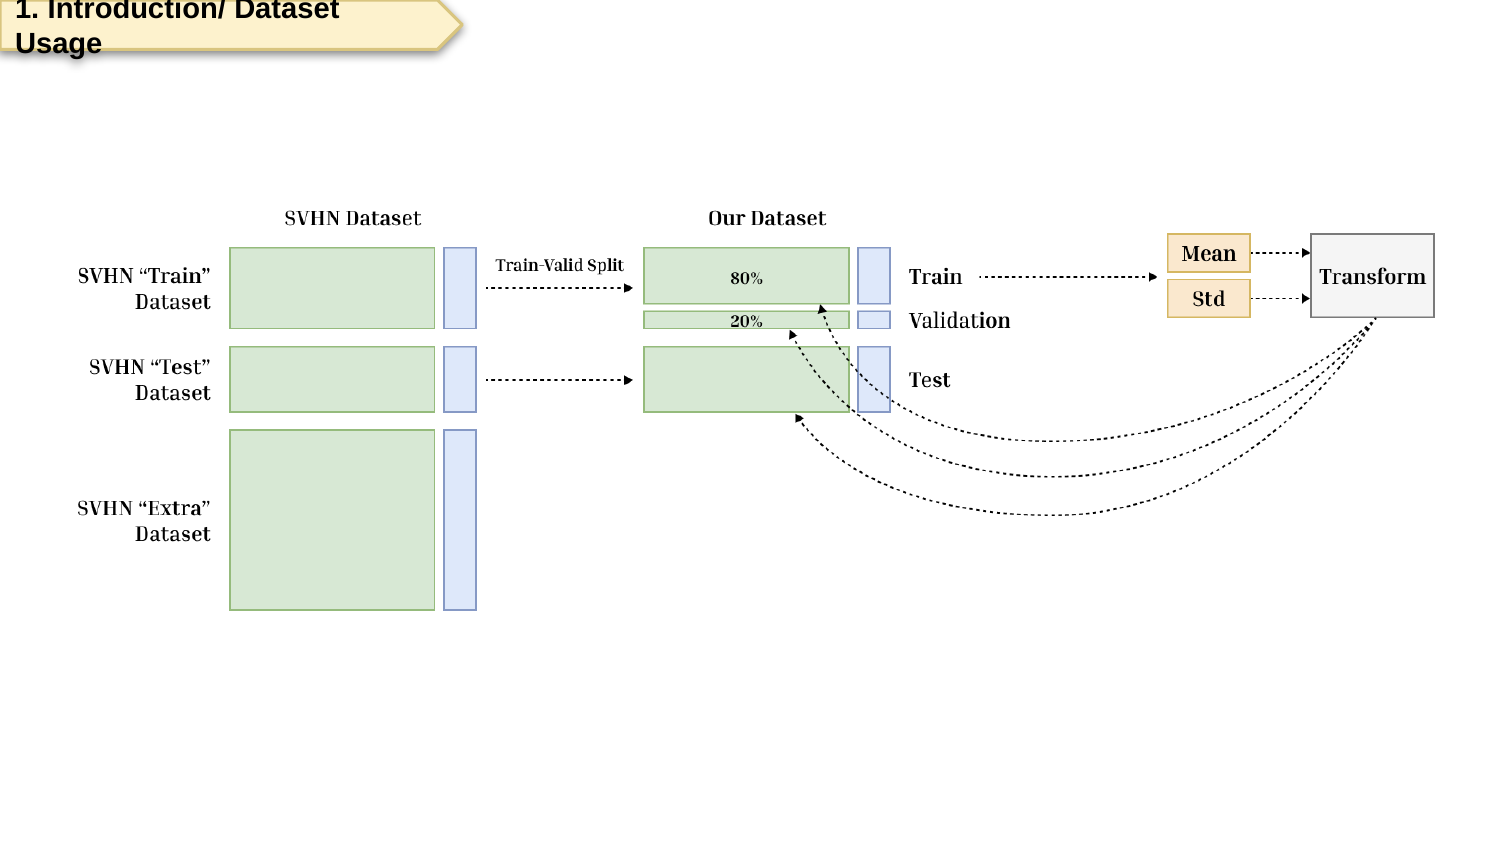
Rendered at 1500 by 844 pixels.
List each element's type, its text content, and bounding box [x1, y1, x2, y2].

picture [24, 187, 1476, 657]
text_box 1. Introduction/ Dataset Usage [0, 0, 463, 50]
